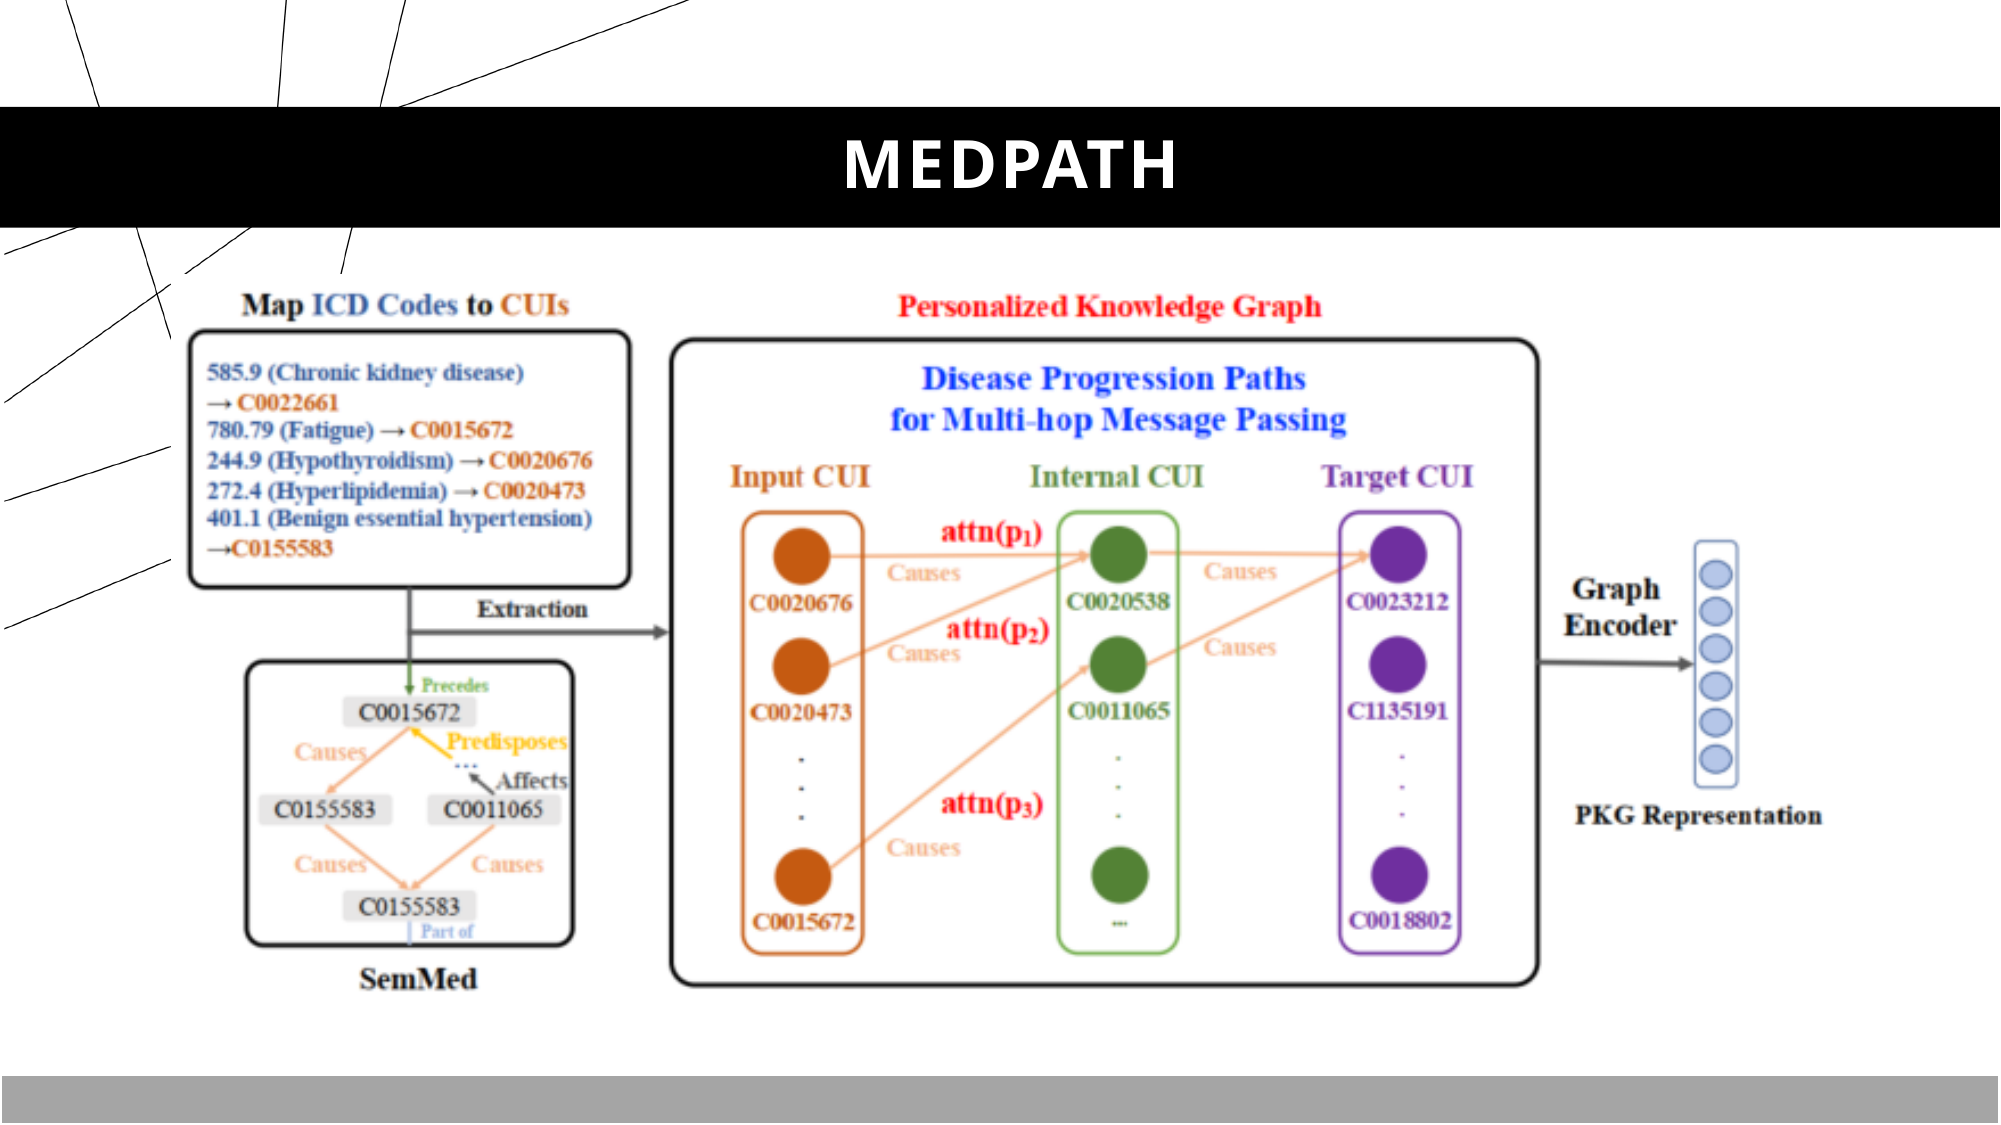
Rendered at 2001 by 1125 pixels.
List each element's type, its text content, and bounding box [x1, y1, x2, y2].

title medpath [91, 105, 1931, 228]
text_box [0, 106, 2000, 229]
picture [4, 229, 1829, 996]
text_box [0, 1073, 2000, 1125]
picture [4, 0, 721, 106]
